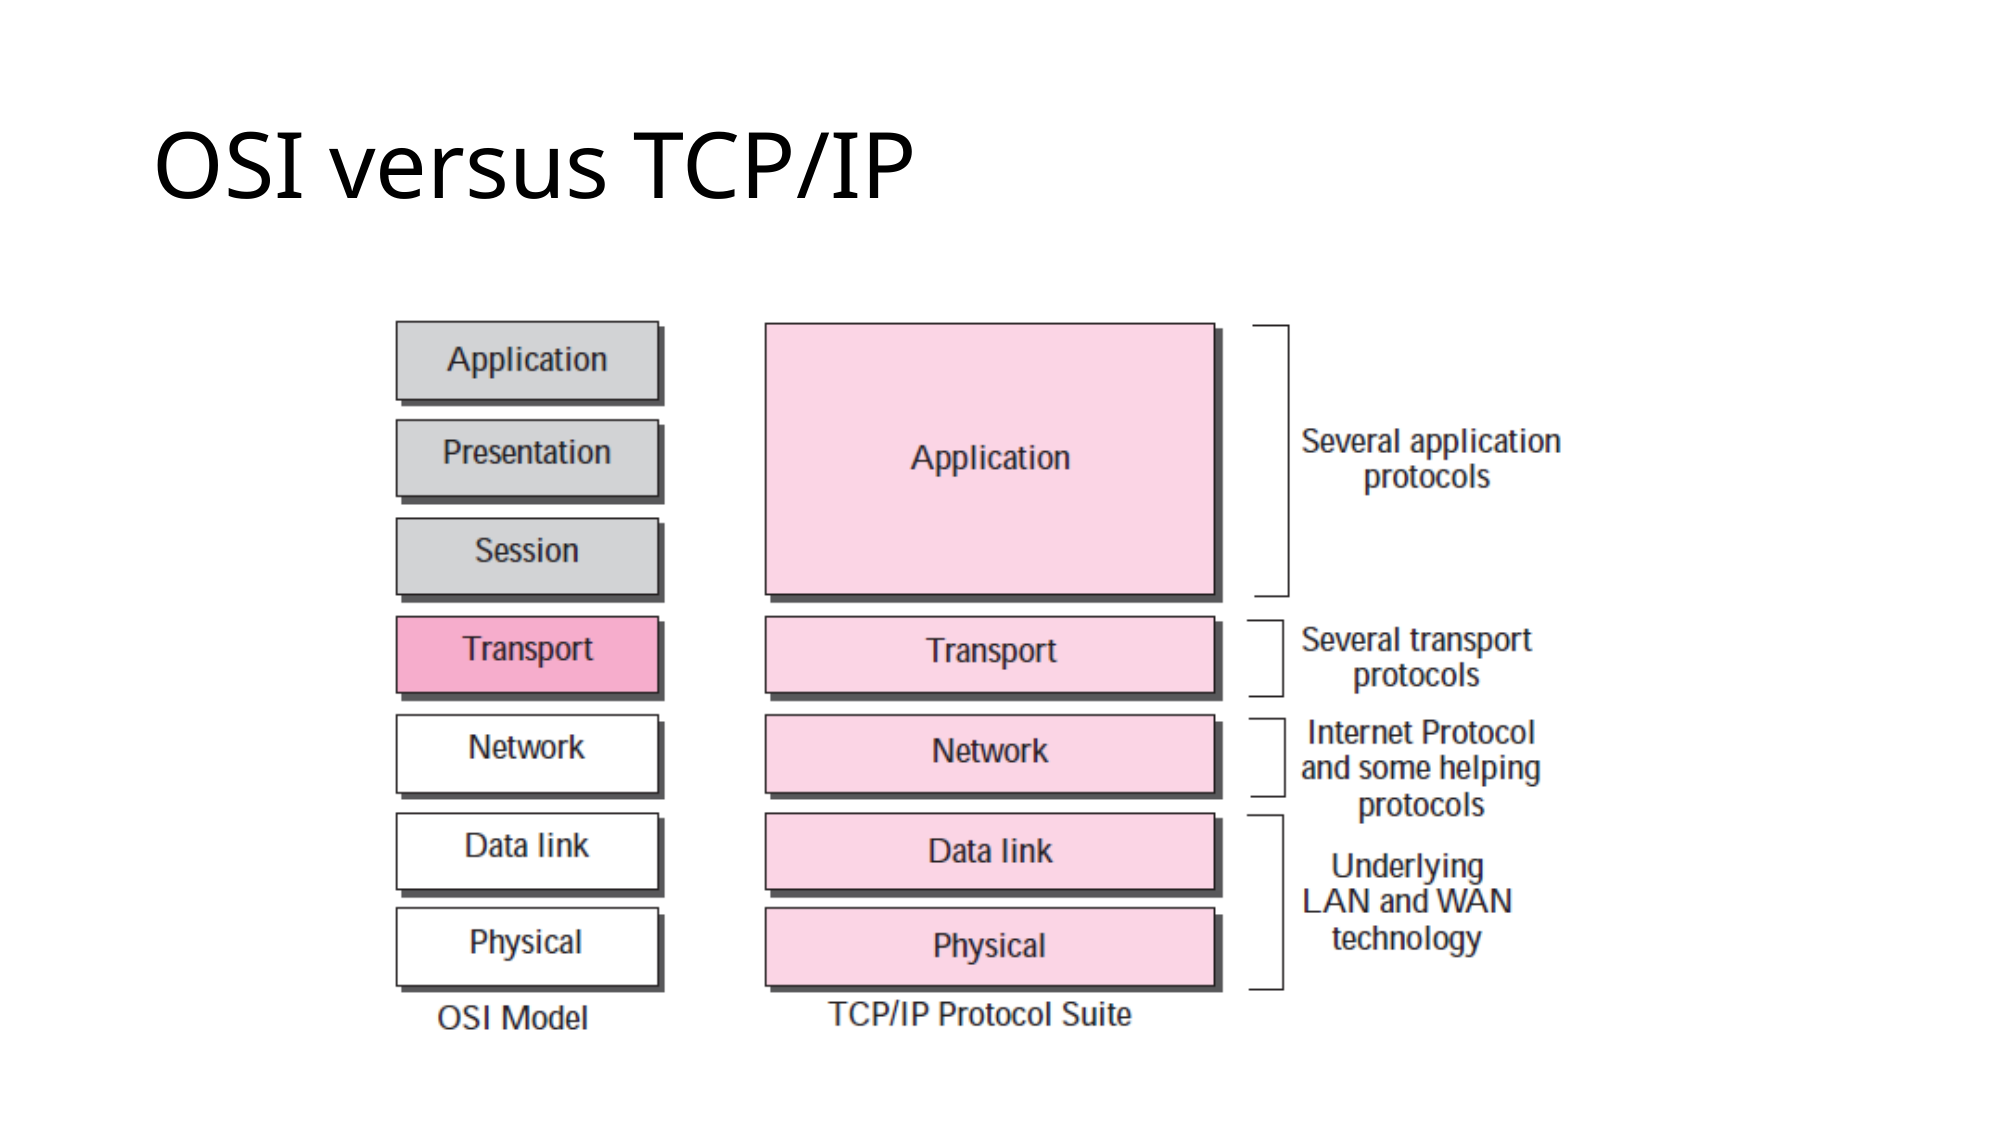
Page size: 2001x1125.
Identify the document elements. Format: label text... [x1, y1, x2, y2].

title OSI versus TCP/IP [137, 59, 1863, 278]
picture [335, 299, 1596, 1041]
